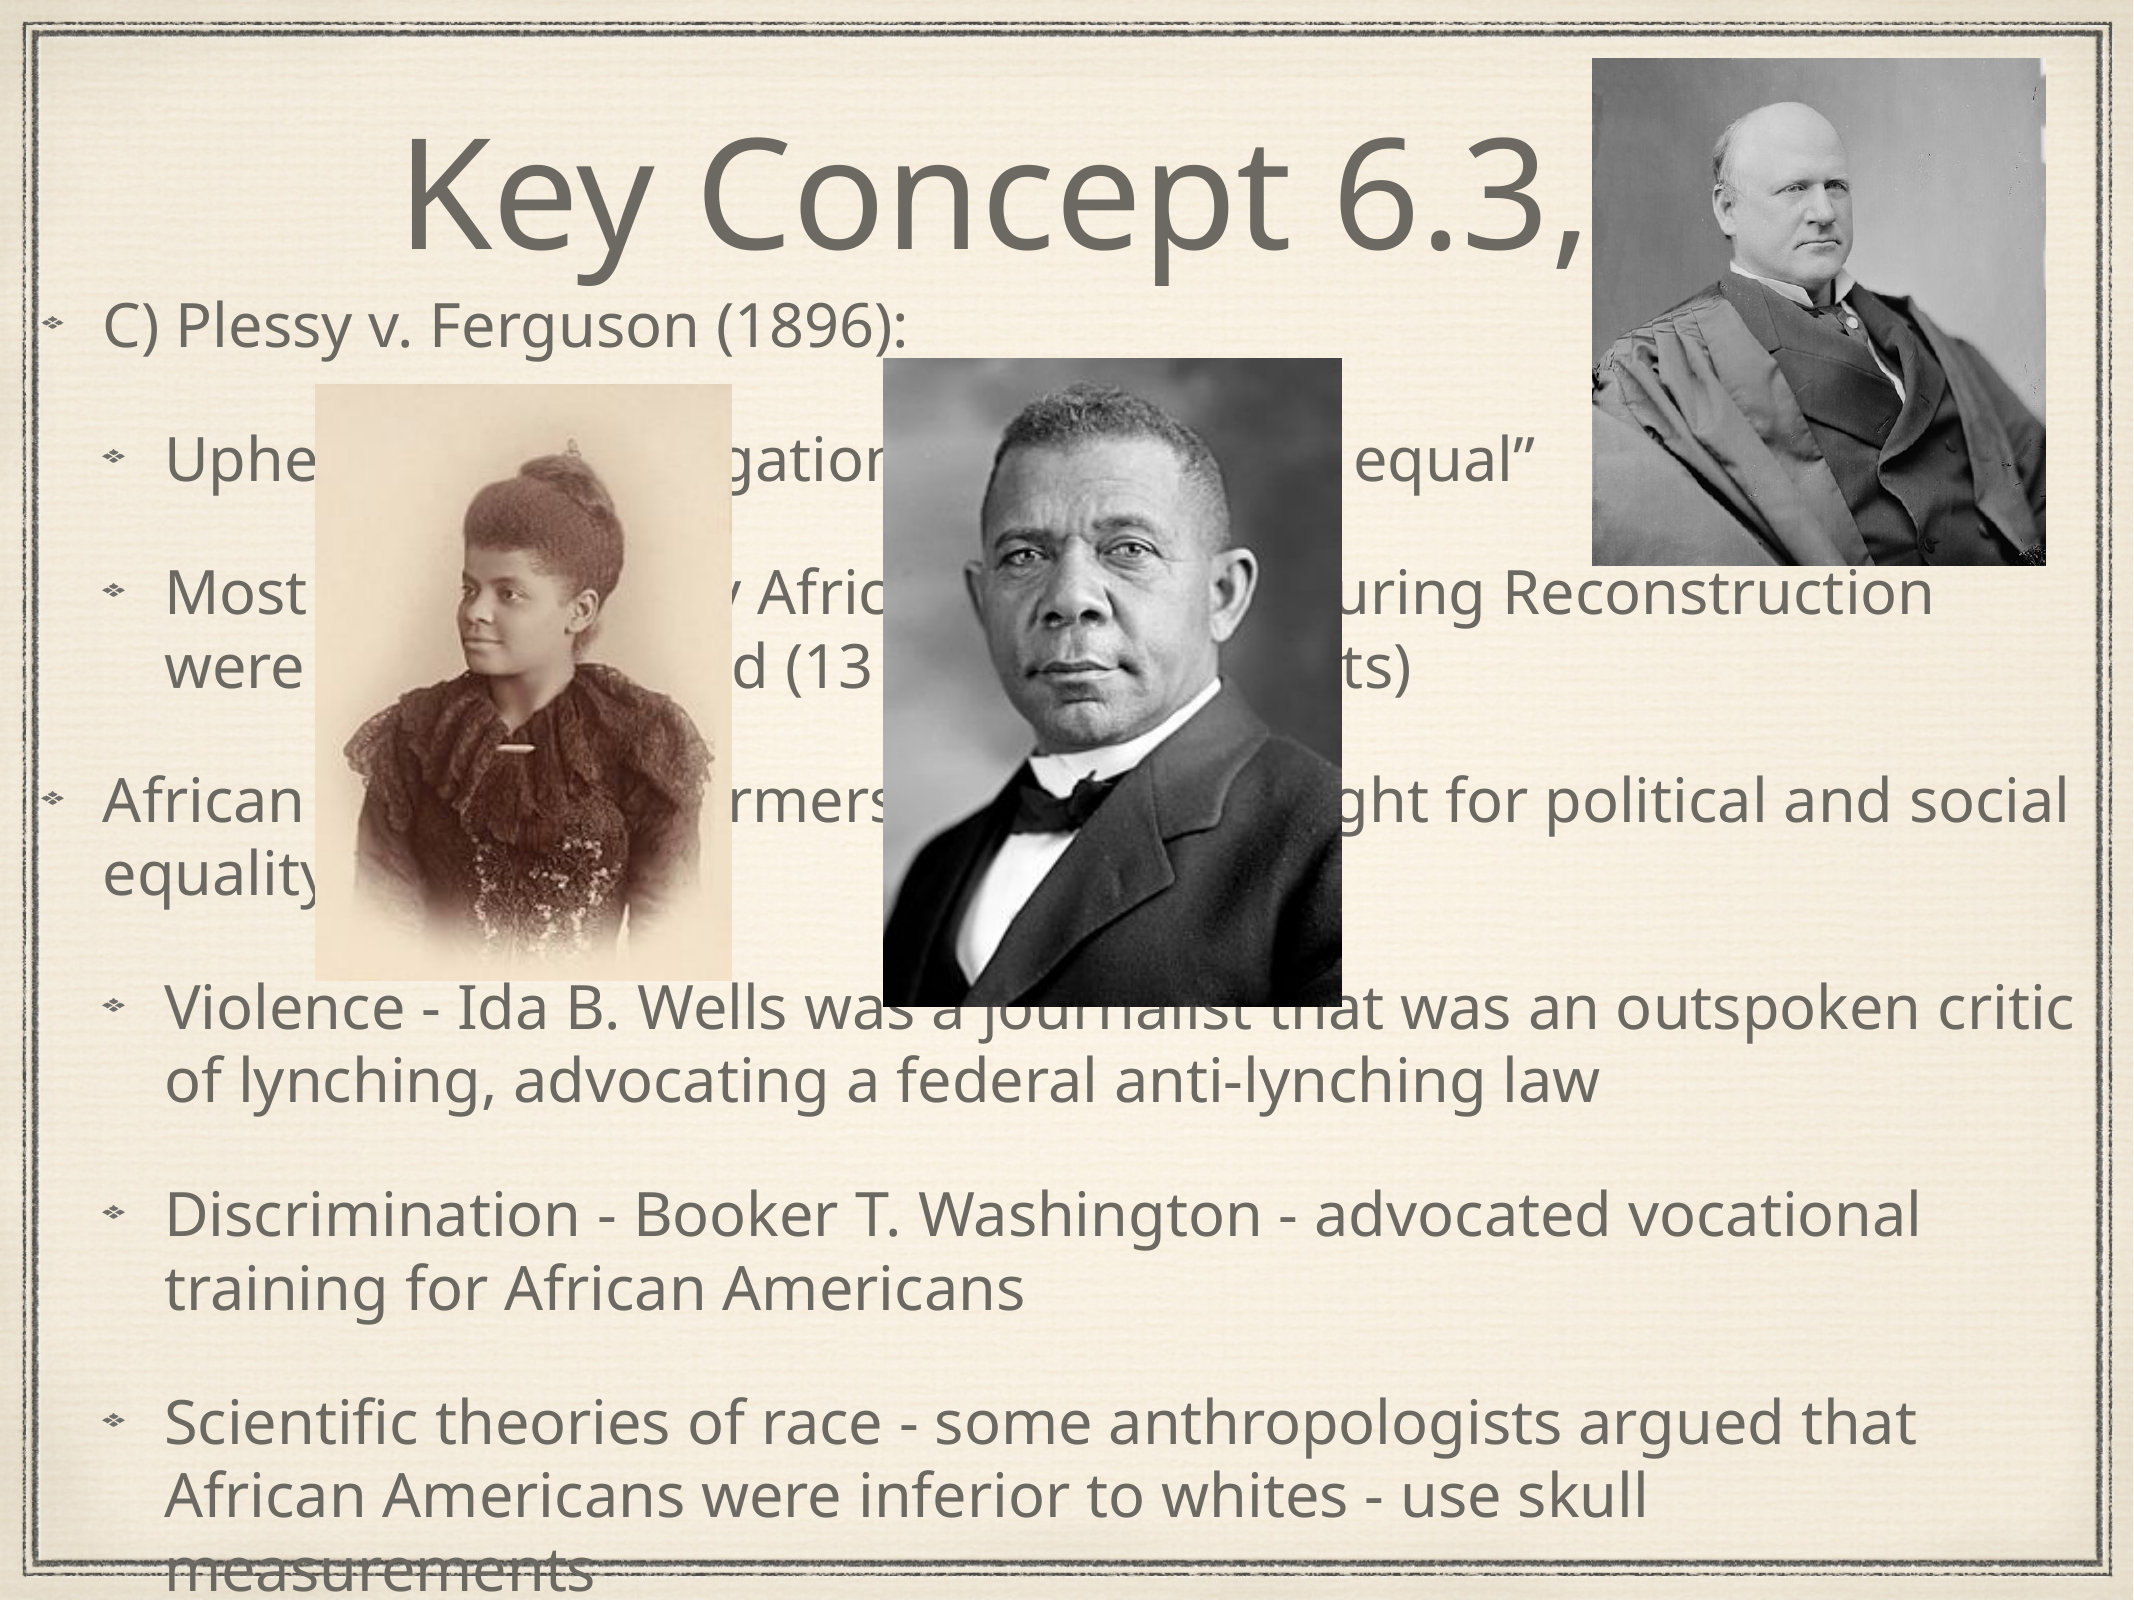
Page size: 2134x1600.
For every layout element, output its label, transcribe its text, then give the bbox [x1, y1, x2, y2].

title Key Concept 6.3, II [124, 61, 1587, 313]
list C) Plessy v. Ferguson (1896): Upheld racial segregation - “separate but equal” Most gains made by African Americans during Reconstruction were severely limited (13 - 15 amendments) African American reformers continued to fight for political and social equality in the face of: Violence - Ida B. Wells was a journalist that was an outspoken critic of lynching, advocating a federal anti-lynching law Discrimination - Booker T. Washington - advocated vocational training for African Americans Scientific theories of race - some anthropologists argued that African Americans were inferior to whites - use skull measurements [32, 330, 2091, 1559]
picture [0, 0, 2134, 1600]
